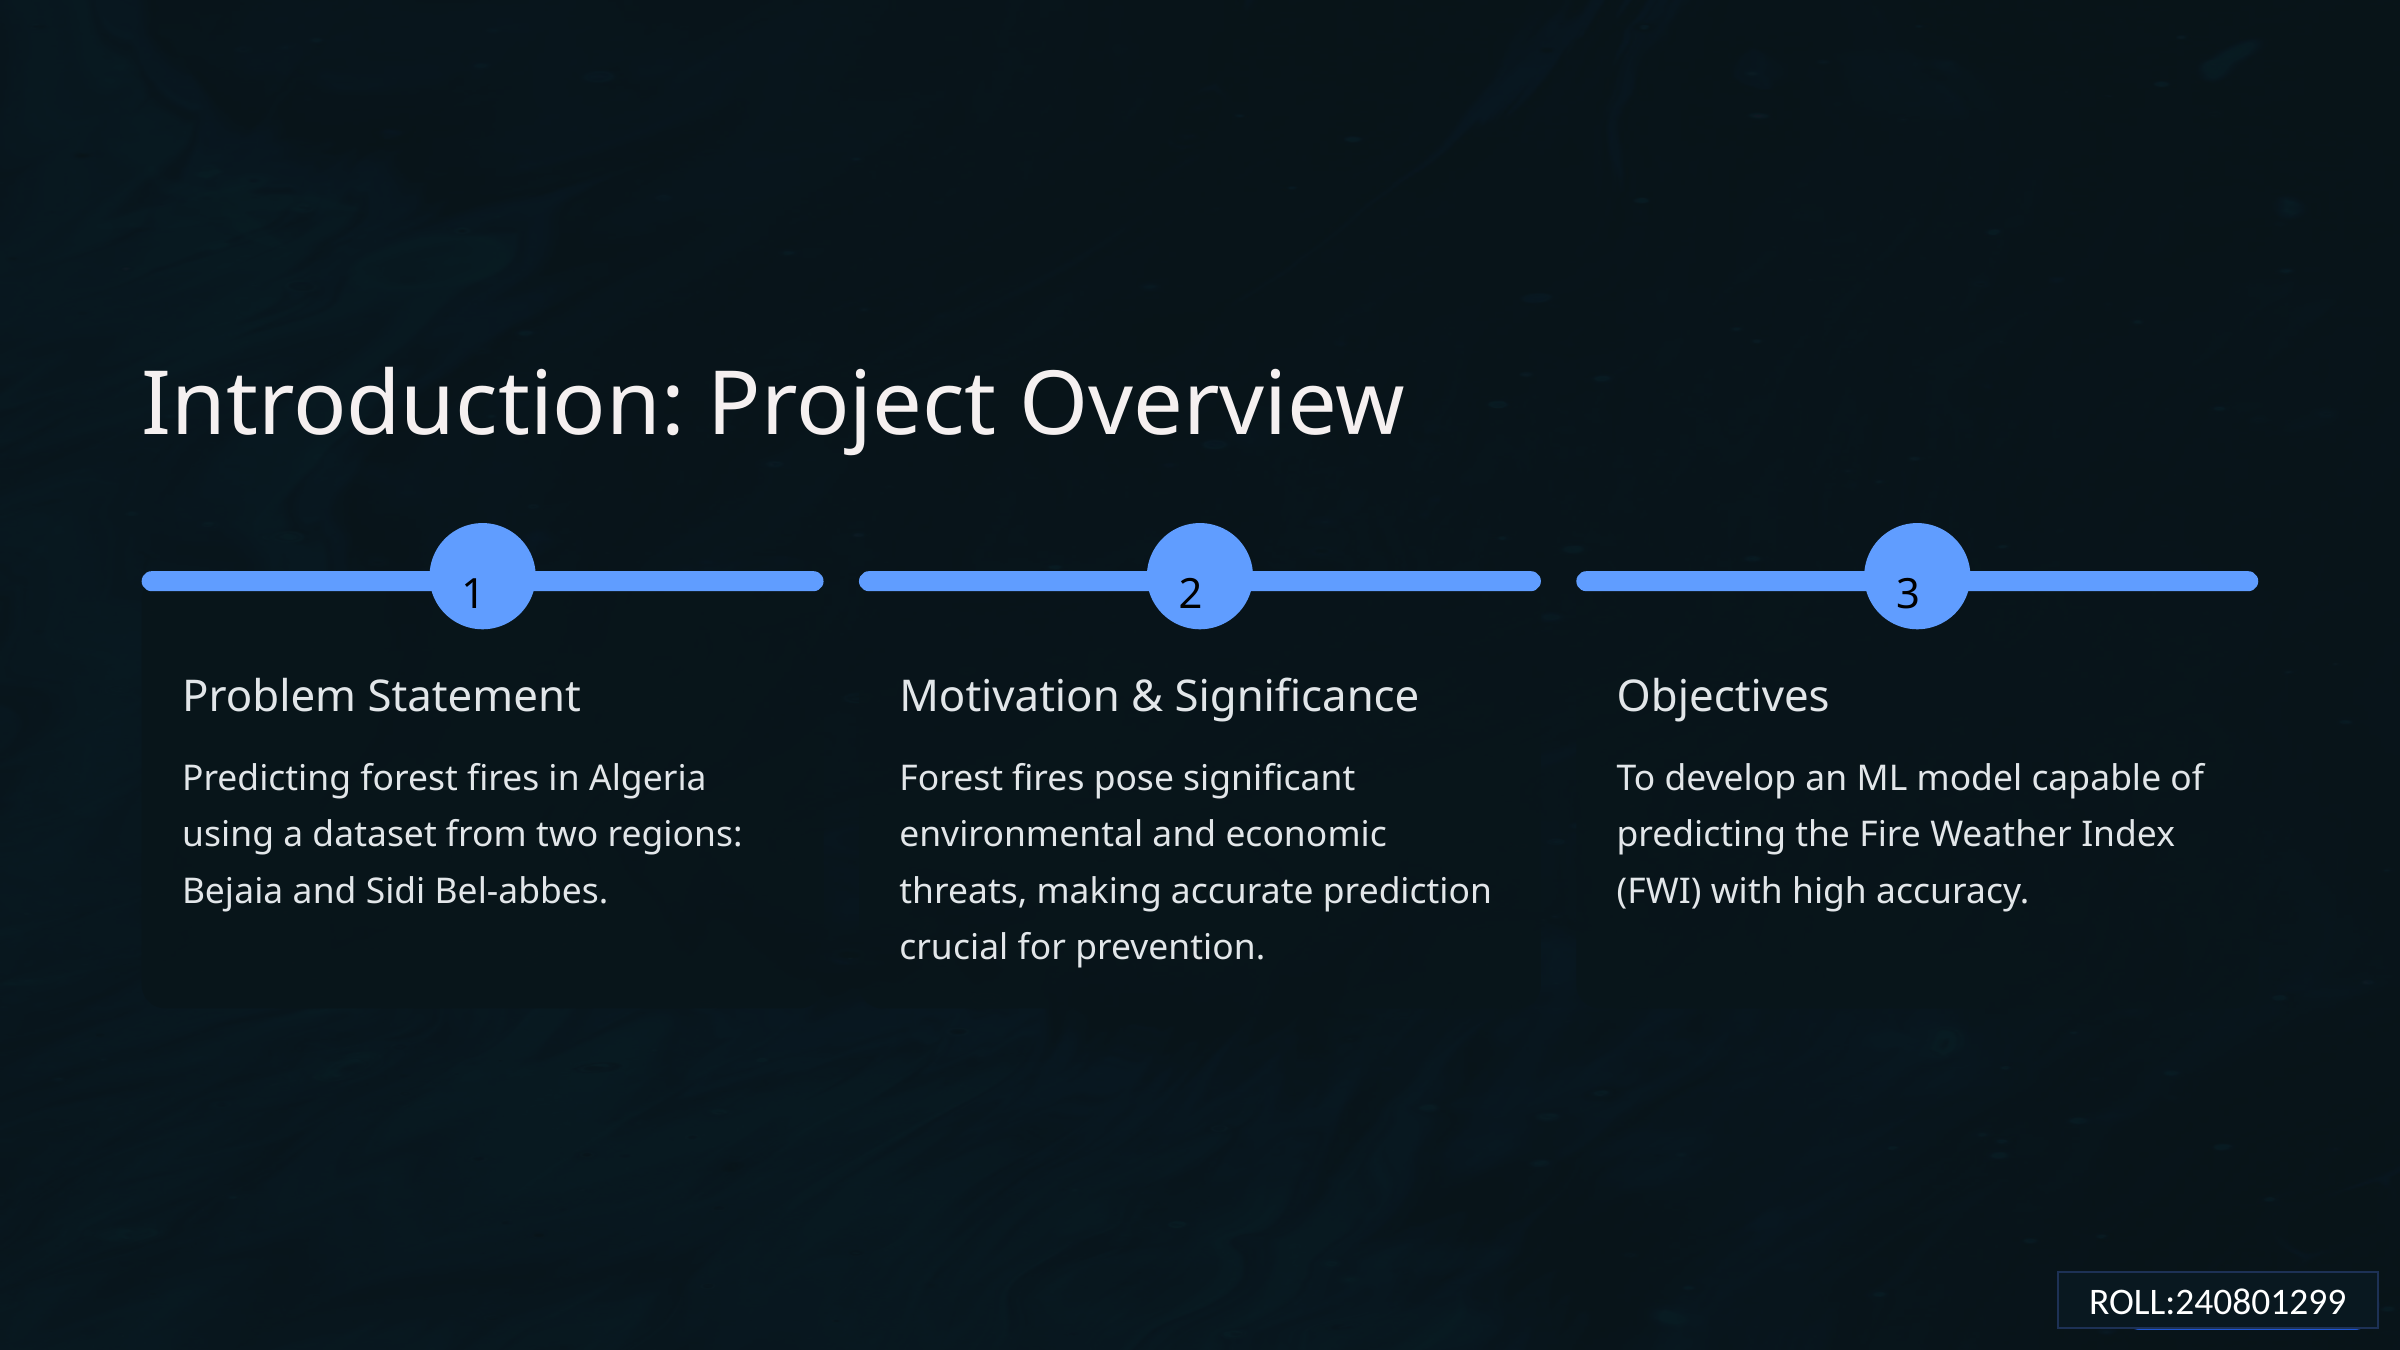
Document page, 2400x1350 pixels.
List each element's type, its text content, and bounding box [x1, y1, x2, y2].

text_box [1146, 523, 1254, 630]
text_box ROLL:240801299 [2057, 1271, 2379, 1329]
text_box [1251, 571, 1541, 592]
text_box [858, 571, 1148, 592]
text_box Predicting forest fires in Algeria using a dataset from two regions: Bejaia and Sidi Bel-abbes. [182, 741, 784, 912]
text_box [1576, 571, 1866, 592]
text_box 2 [1178, 549, 1222, 603]
text_box Forest fires pose significant environmental and economic threats, making accurate prediction crucial for prevention. [899, 741, 1501, 968]
text_box Objectives [1616, 664, 2060, 721]
text_box [141, 589, 824, 1009]
picture [2106, 1271, 2389, 1339]
text_box [141, 571, 431, 592]
text_box [1576, 589, 2259, 1009]
text_box Introduction: Project Overview [141, 341, 1451, 453]
text_box Motivation & Significance [899, 664, 1452, 721]
text_box [534, 571, 824, 592]
text_box [1969, 571, 2259, 592]
text_box [1864, 523, 1971, 630]
text_box Problem Statement [182, 664, 625, 721]
text_box [859, 588, 1541, 1009]
text_box 3 [1896, 549, 1939, 603]
text_box To develop an ML model capable of predicting the Fire Weather Index (FWI) with high accuracy. [1616, 741, 2218, 912]
text_box 1 [461, 549, 504, 603]
text_box [429, 523, 536, 630]
